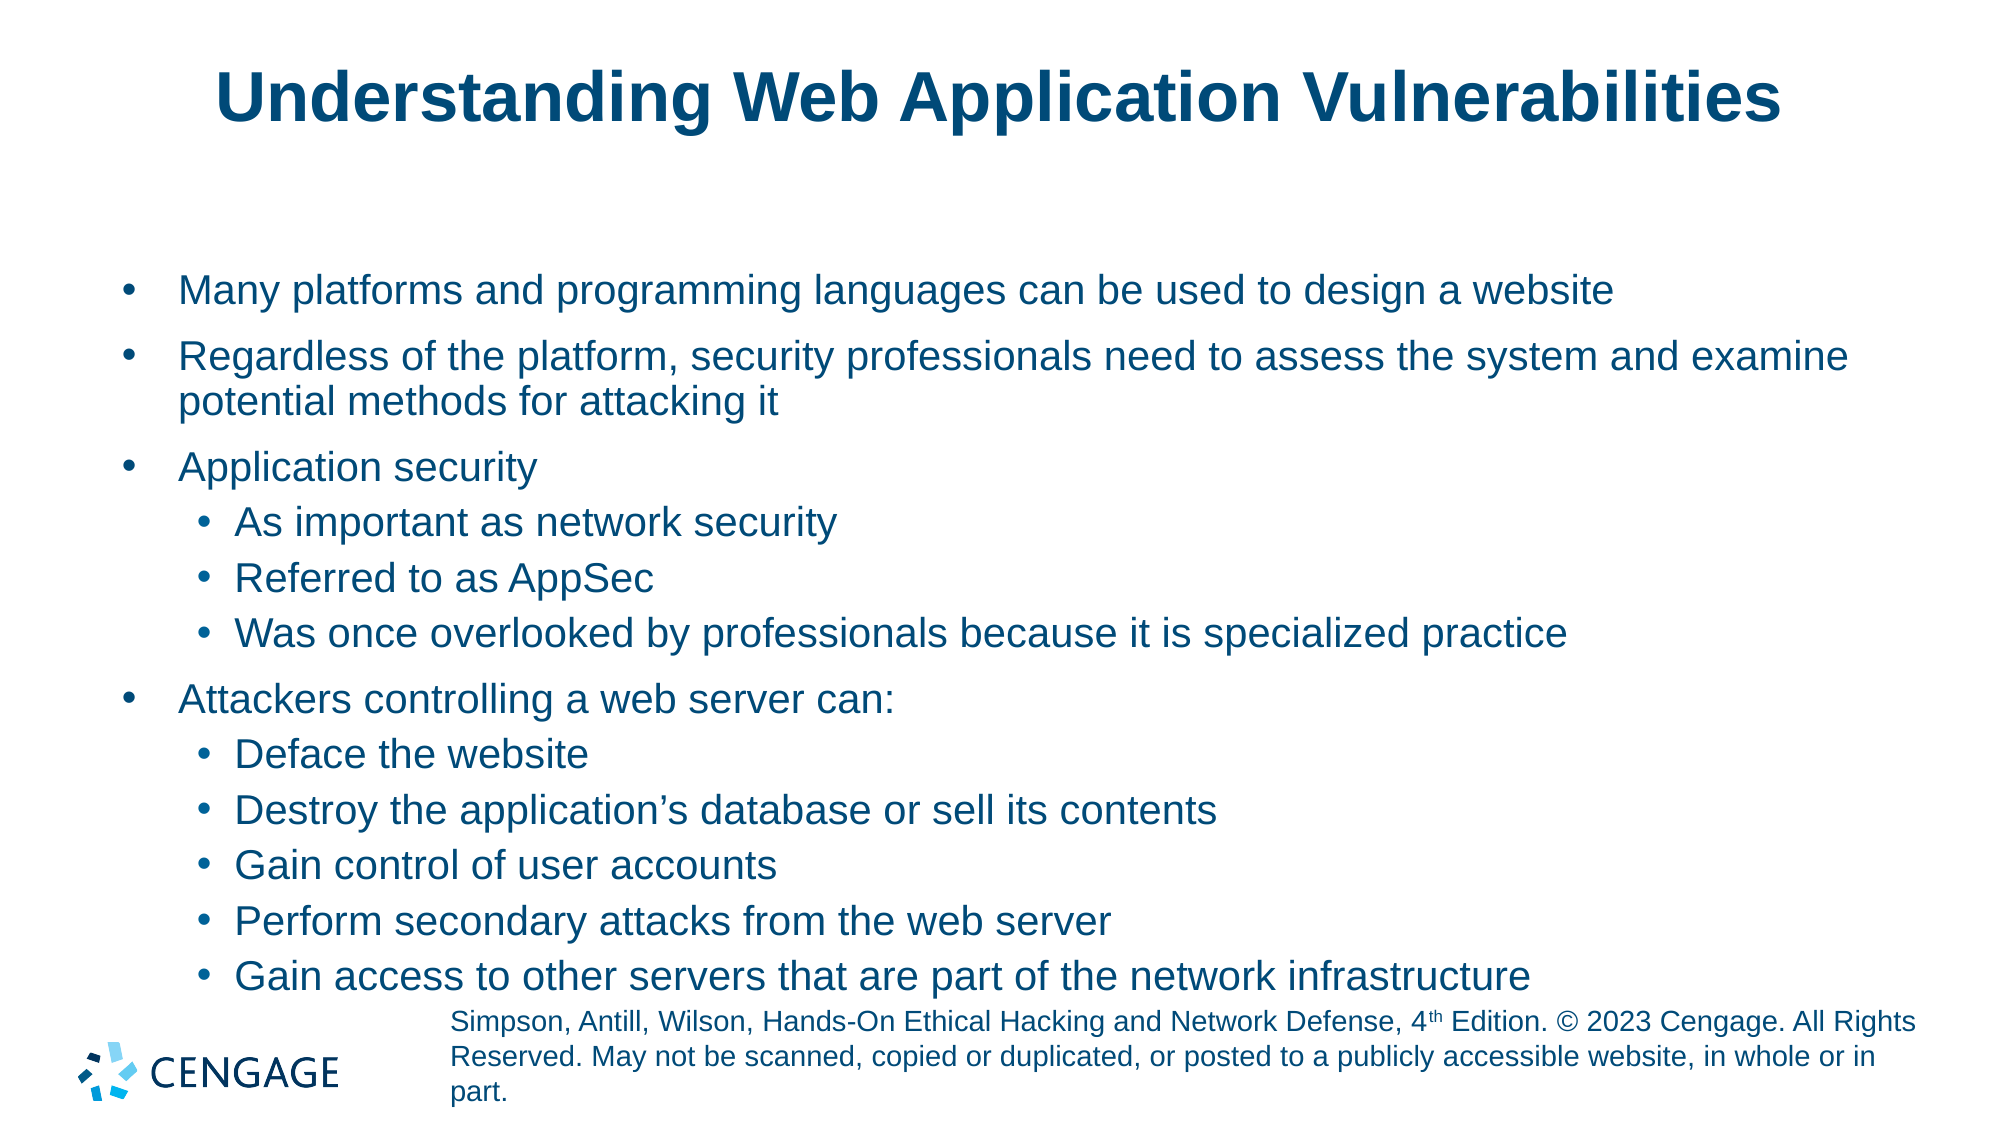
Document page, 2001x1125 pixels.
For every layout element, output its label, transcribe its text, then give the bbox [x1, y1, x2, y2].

title Understanding Web Application Vulnerabilities [137, 59, 1863, 171]
picture [78, 1042, 338, 1101]
list Many platforms and programming languages can be used to design a website Regardless of the platform, security professionals need to assess the system and examine potential methods for attacking it Application security As important as network security Referred to as AppSec Was once overlooked by professionals because it is specialized practice Attackers controlling a web server can: Deface the website Destroy the application’s database or sell its contents Gain control of user accounts Perform secondary attacks from the web server Gain access to other servers that are part of the network infrastructure [121, 268, 1880, 990]
